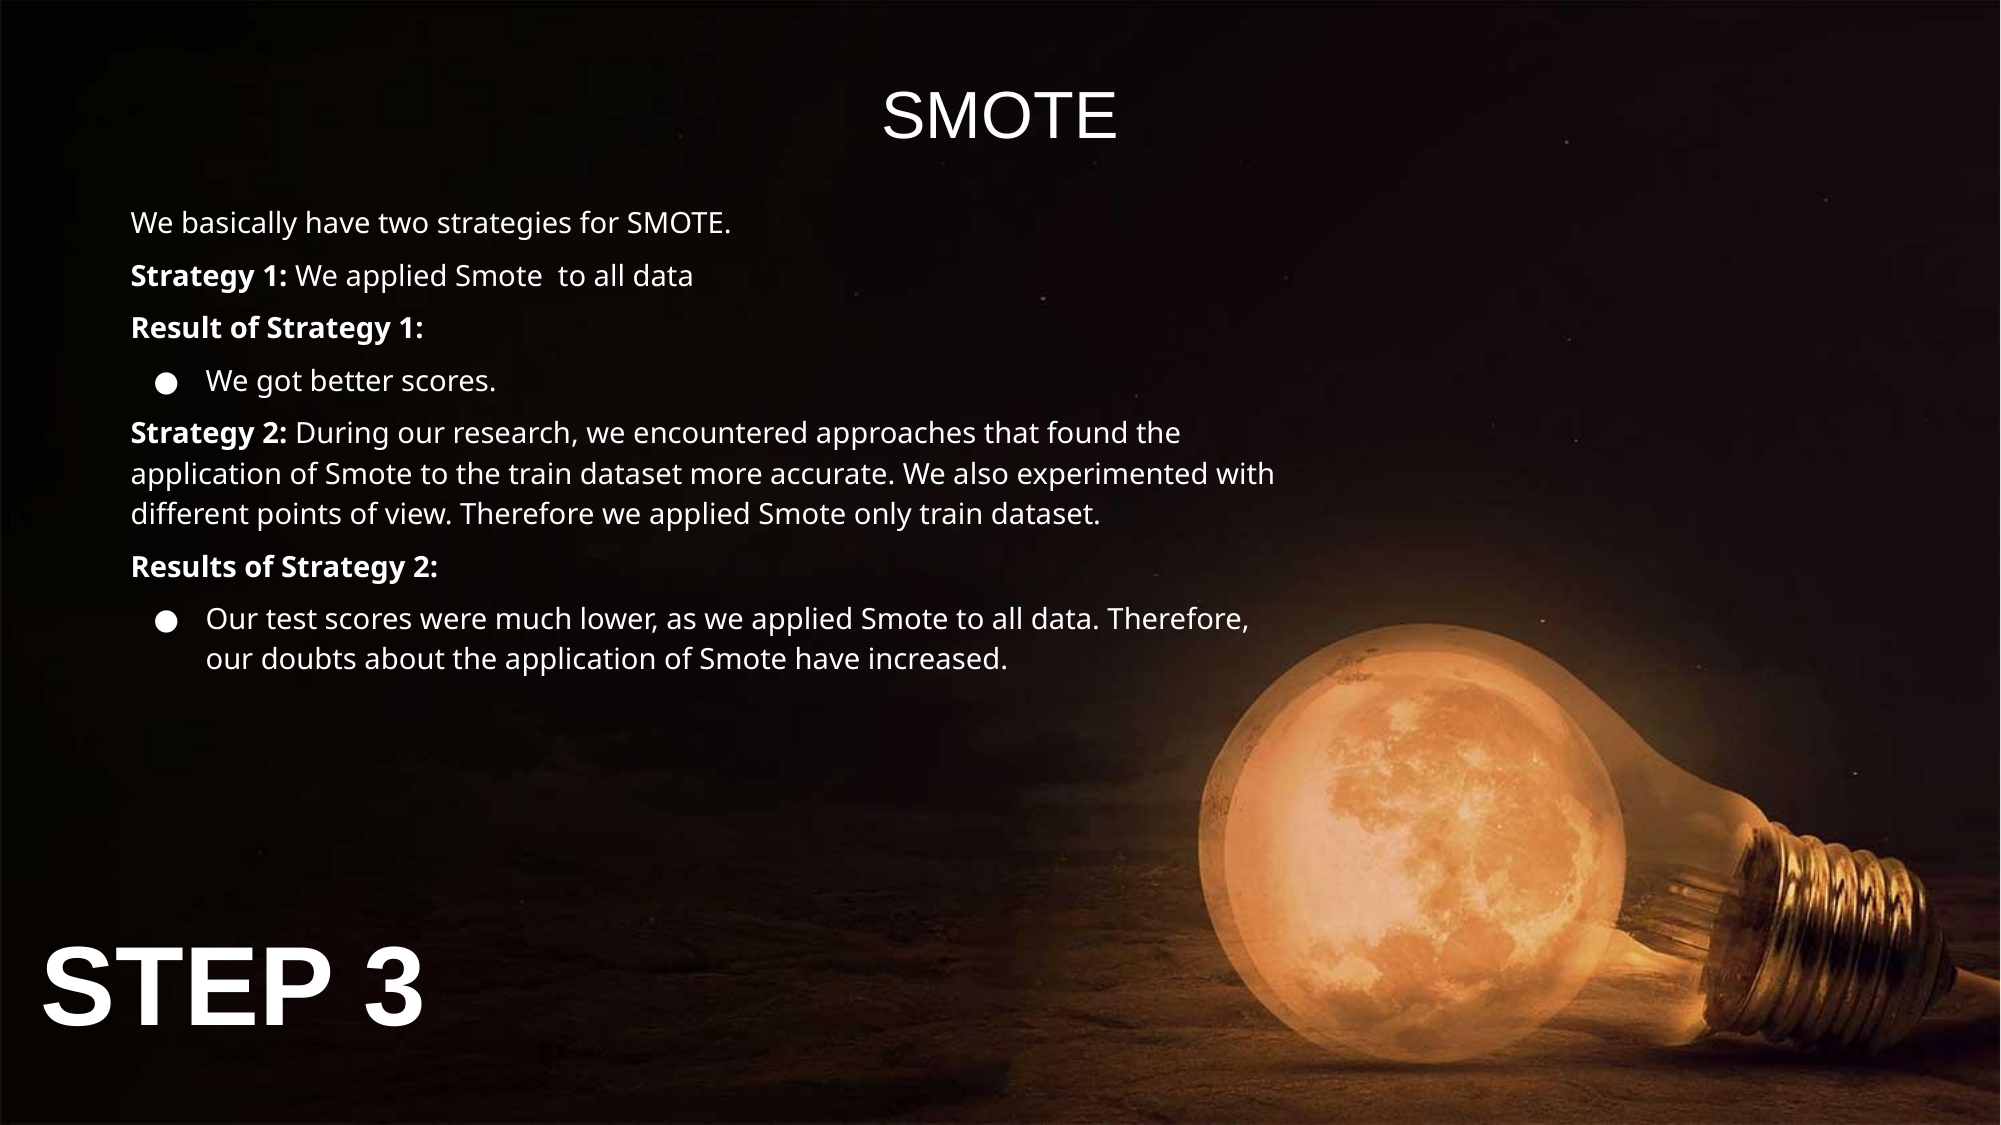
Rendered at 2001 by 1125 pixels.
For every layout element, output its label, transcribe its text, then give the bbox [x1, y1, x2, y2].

text_box SMOTE [568, 56, 1432, 167]
picture [0, 0, 2001, 1125]
text_box We basically have two strategies for SMOTE. Strategy 1: We applied Smote to all data Result of Strategy 1: We got better scores. Strategy 2: During our research, we encountered approaches that found the application of Smote to the train dataset more accurate. We also experimented with different points of view. Therefore we applied Smote only train dataset. Results of Strategy 2: Our test scores were much lower, as we applied Smote to all data. Therefore, our doubts about the application of Smote have increased. [115, 183, 1303, 691]
text_box STEP 3 [6, 905, 473, 1056]
